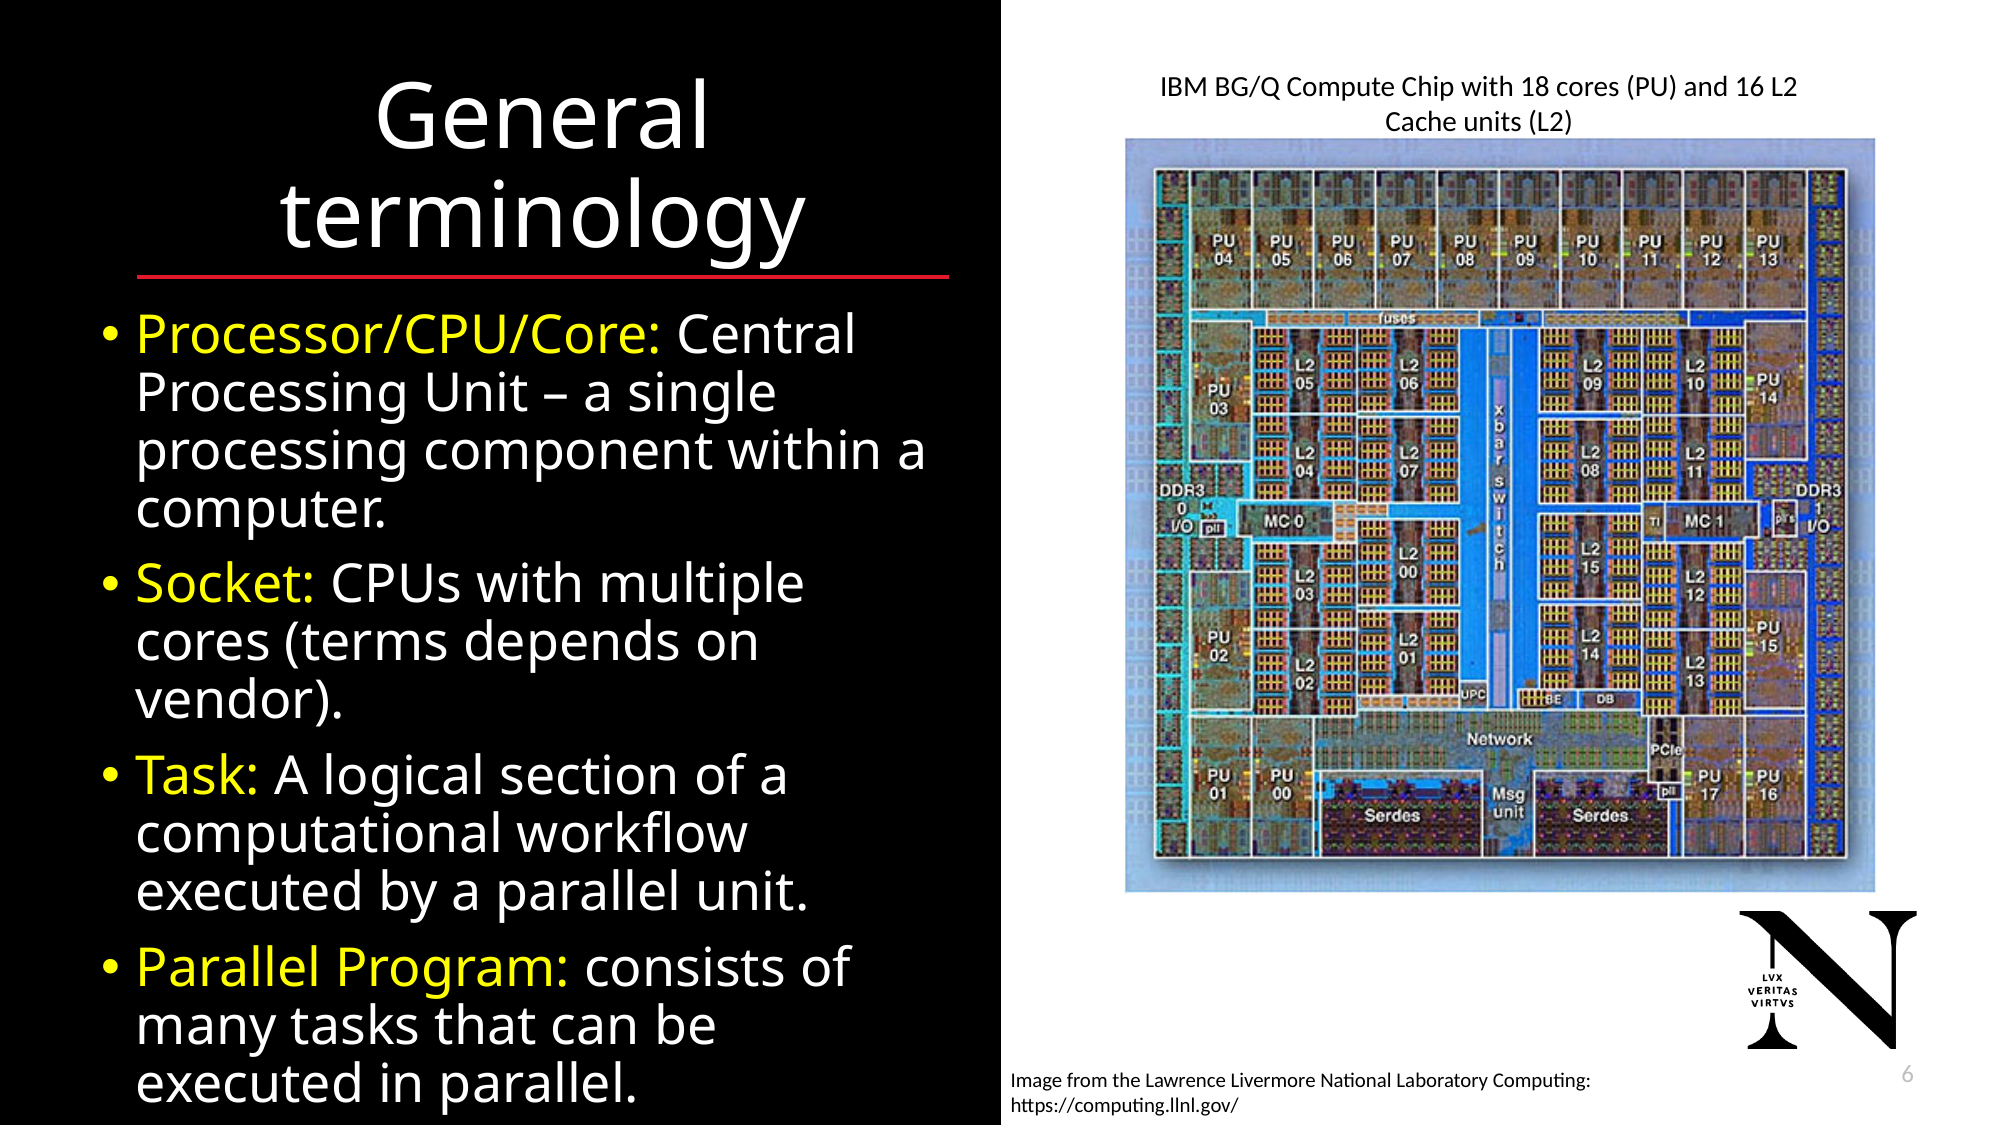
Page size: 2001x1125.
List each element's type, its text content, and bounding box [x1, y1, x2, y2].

text_box Image from the Lawrence Livermore National Laboratory Computing: https://computing.llnl.gov/ [995, 1059, 1776, 1124]
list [1124, 137, 1877, 894]
list Processor/CPU/Core: Central Processing Unit – a single processing component within a computer. Socket: CPUs with multiple cores (terms depends on vendor). Task: A logical section of a computational workflow executed by a parallel unit. Parallel Program: consists of many tasks that can be executed in parallel. [86, 299, 949, 1125]
title General terminology [137, 59, 949, 278]
text_box IBM BG/Q Compute Chip with 18 cores (PU) and 16 L2 Cache units (L2) [1124, 59, 1834, 137]
slide_number 7 [1479, 1042, 1930, 1103]
